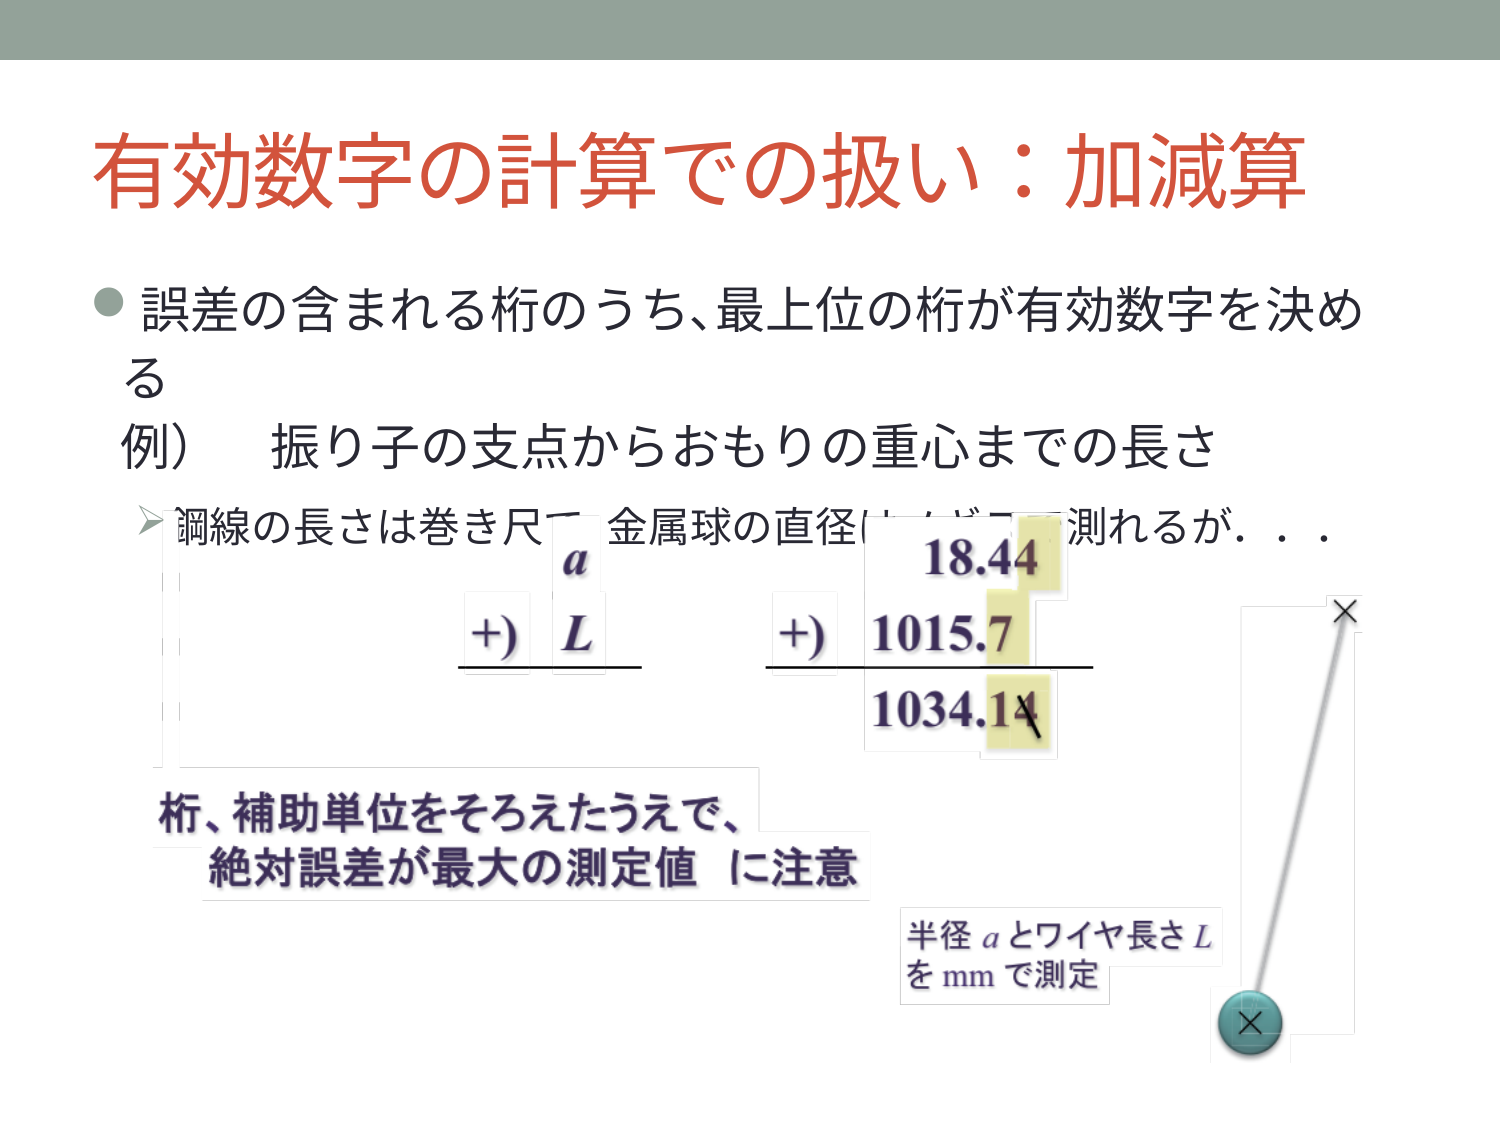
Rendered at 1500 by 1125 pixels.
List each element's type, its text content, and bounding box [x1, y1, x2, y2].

list 誤差の含まれる桁のうち､最上位の桁が有効数字を決める 例） 振り子の支点からおもりの重心までの長さ 鋼線の長さは巻き尺で､金属球の直径はノギスで測れるが．．． [75, 262, 1425, 1063]
title 有効数字の計算での扱い：加減算 [75, 87, 1425, 250]
picture [152, 468, 1363, 1063]
